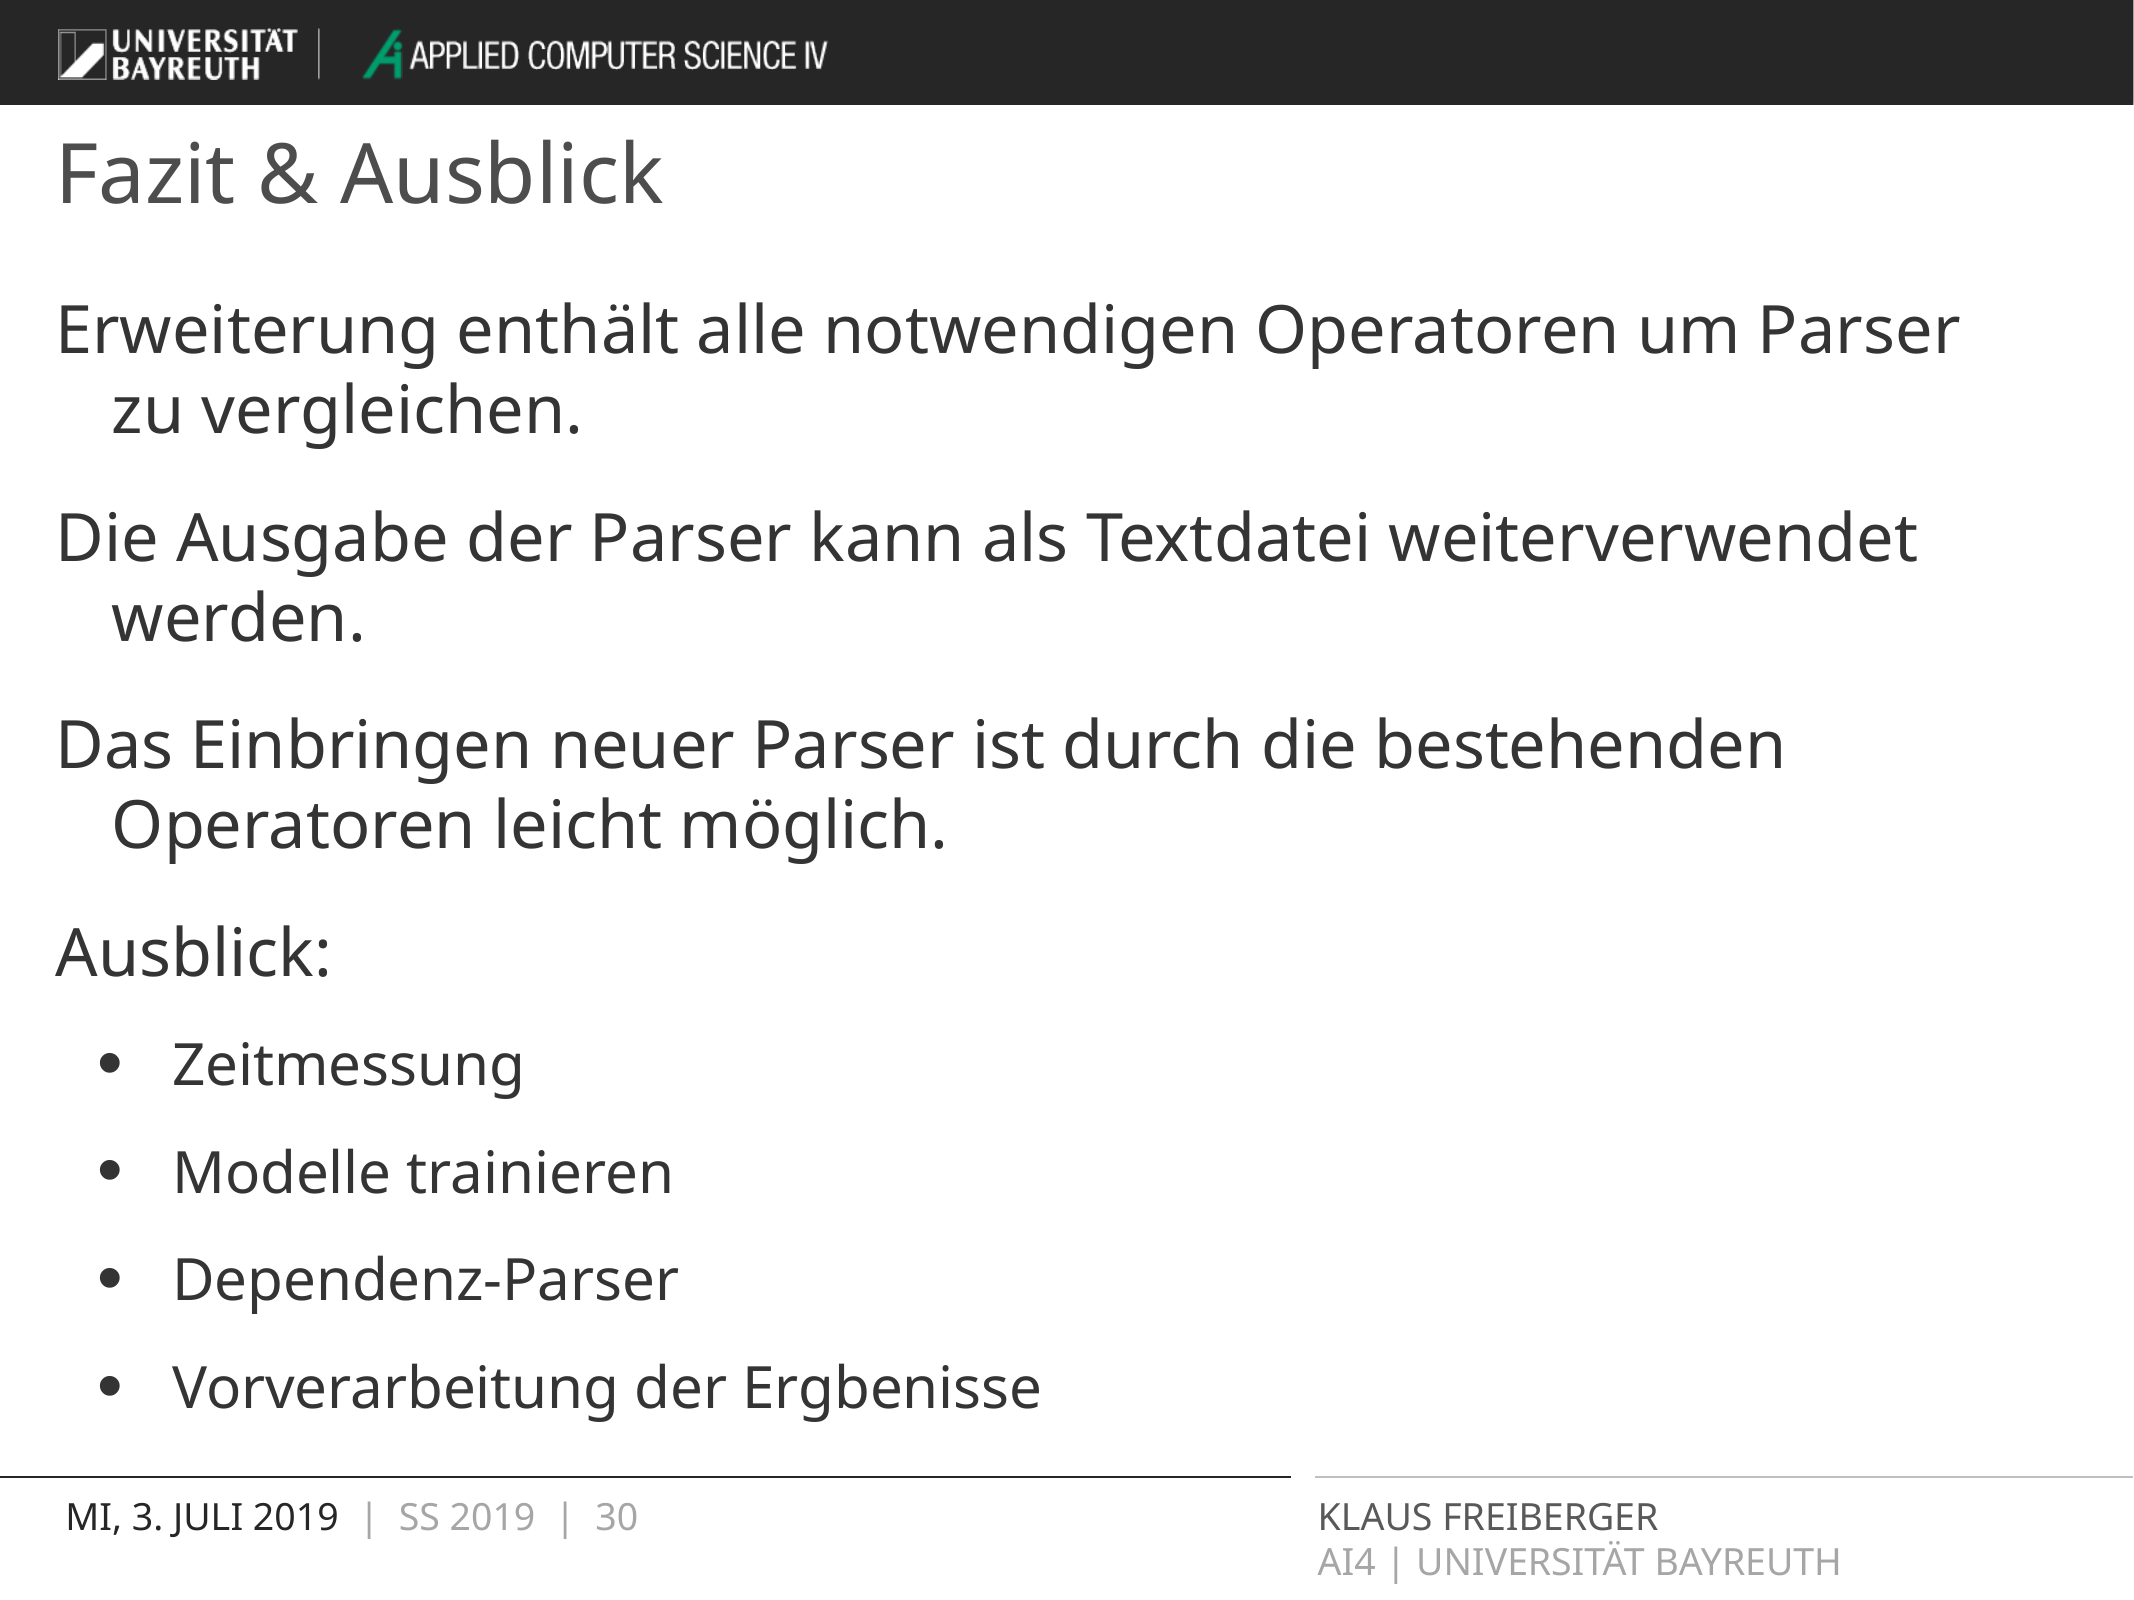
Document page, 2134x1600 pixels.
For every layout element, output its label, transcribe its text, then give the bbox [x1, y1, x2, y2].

picture [58, 28, 335, 80]
picture [357, 27, 831, 82]
title Fazit & Ausblick [49, 107, 2040, 233]
list Erweiterung enthält alle notwendigen Operatoren um Parser zu vergleichen. Die Ausgabe der Parser kann als Textdatei weiterverwendet werden. Das Einbringen neuer Parser ist durch die bestehenden Operatoren leicht möglich. Ausblick: Zeitmessung Modelle trainieren Dependenz-Parser Vorverarbeitung der Ergbenisse [49, 280, 2036, 1427]
